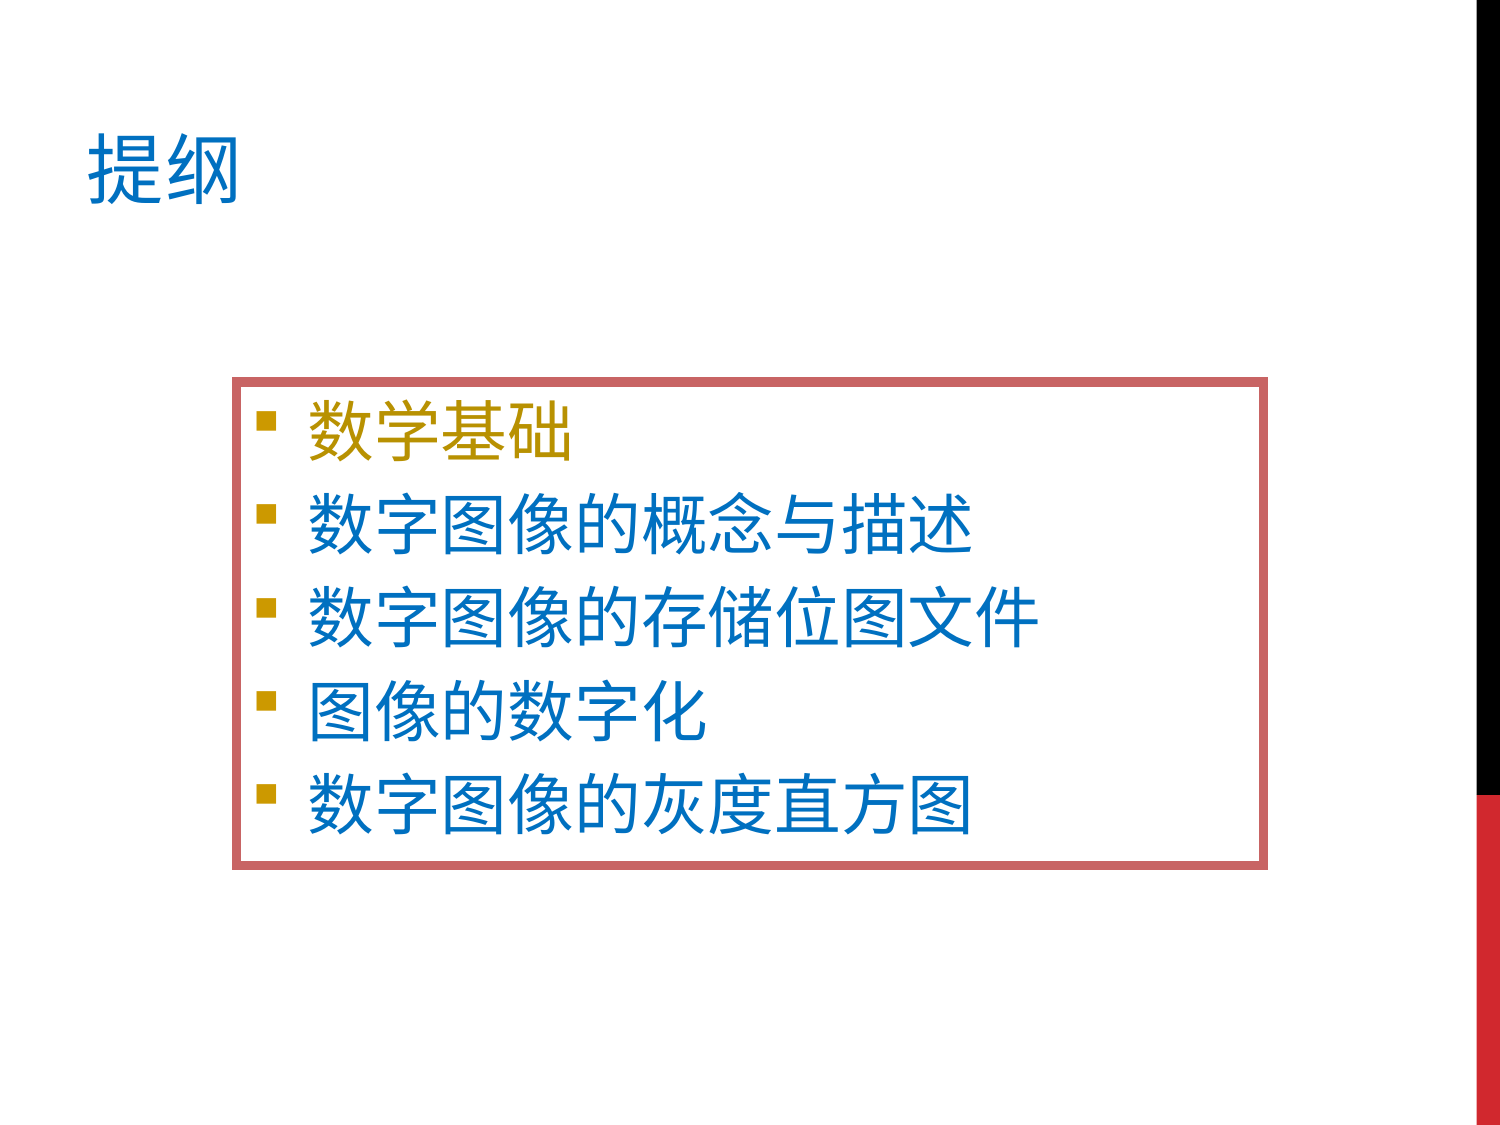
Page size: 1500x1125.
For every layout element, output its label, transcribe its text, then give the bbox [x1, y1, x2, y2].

text_box 提纲 [71, 114, 1488, 290]
text_box 数学基础 数字图像的概念与描述 数字图像的存储位图文件 图像的数字化 数字图像的灰度直方图 [236, 382, 1264, 866]
